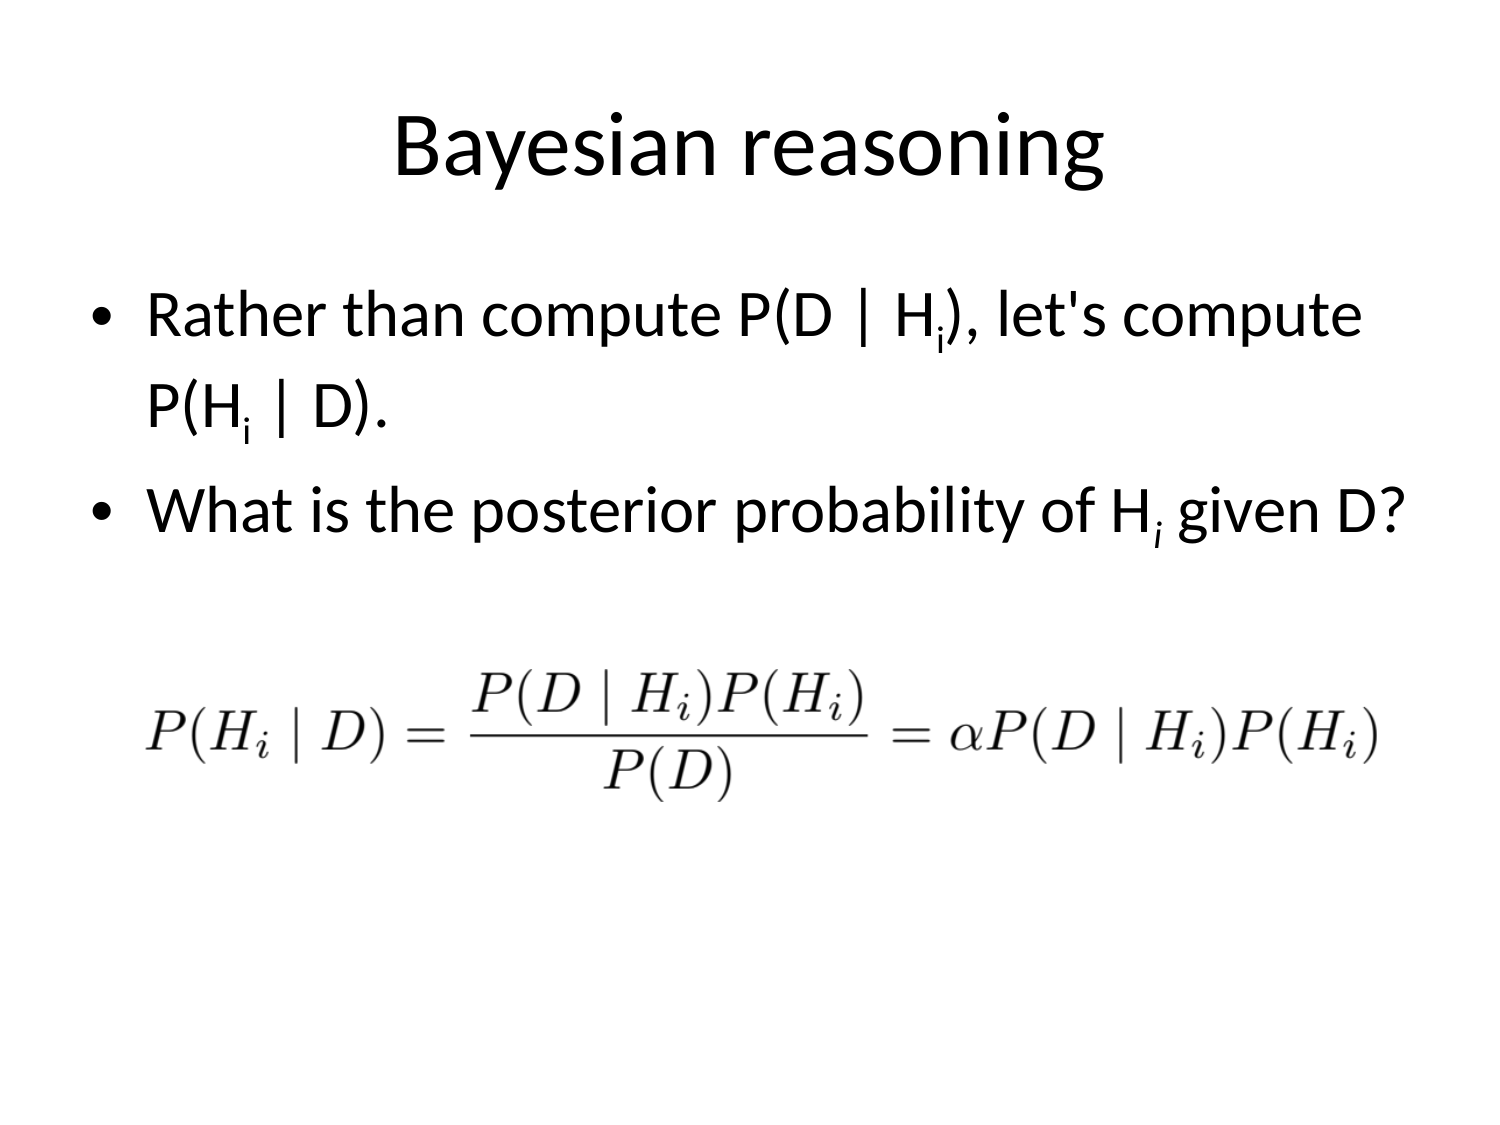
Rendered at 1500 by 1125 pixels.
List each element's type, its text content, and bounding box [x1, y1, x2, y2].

title Bayesian reasoning [75, 45, 1425, 233]
list Rather than compute P(D | Hi), let's compute P(Hi | D). What is the posterior probability of Hi given D? [75, 262, 1425, 1005]
picture [144, 667, 1377, 802]
